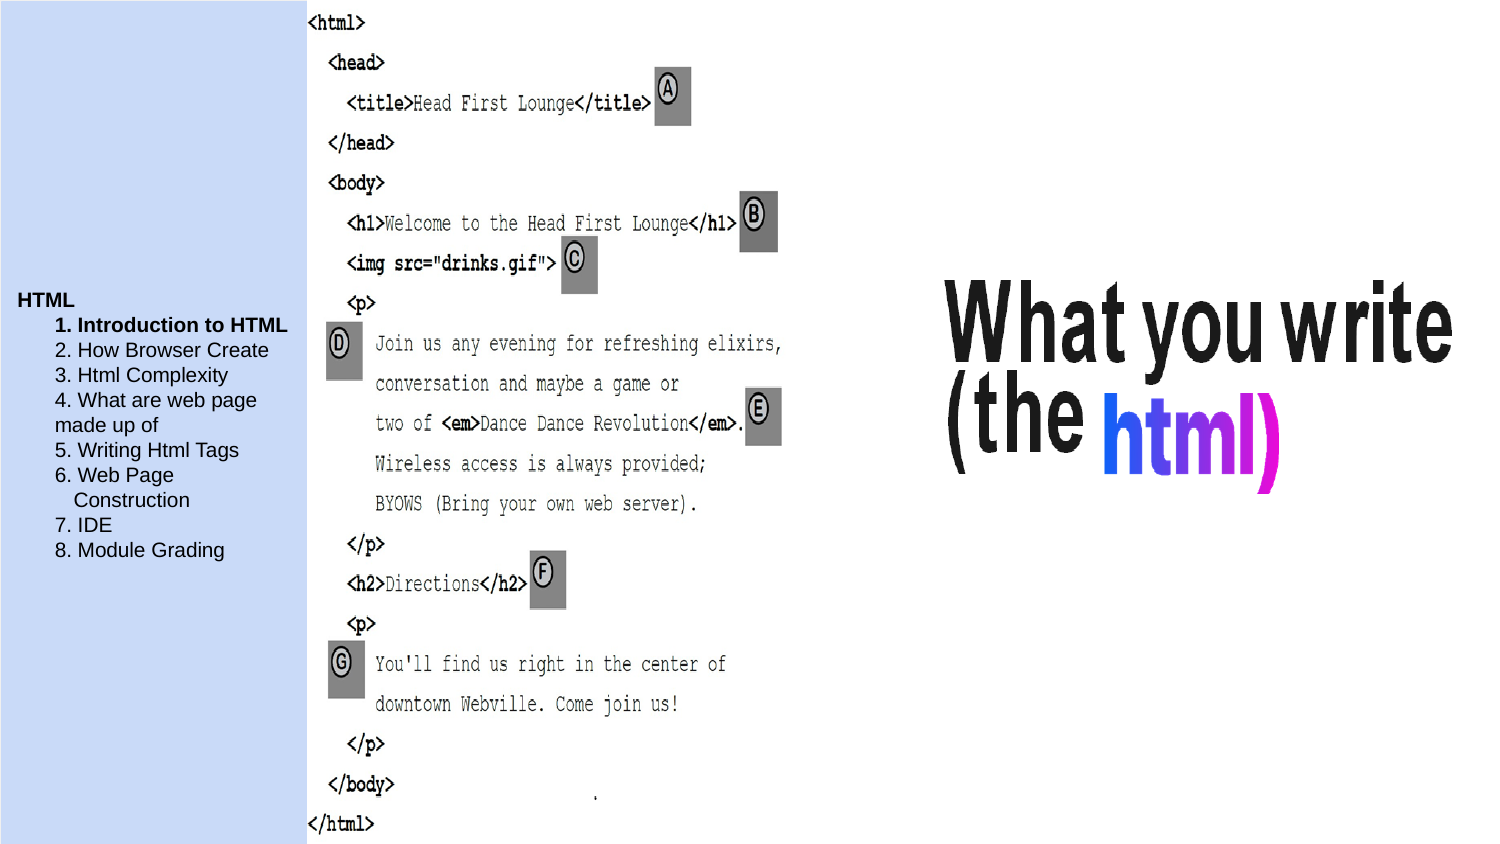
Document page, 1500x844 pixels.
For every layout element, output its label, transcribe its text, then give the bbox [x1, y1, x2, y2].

text_box HTML 1. Introduction to HTML 2. How Browser Create 3. Html Complexity 4. What are web page made up of 5. Writing Html Tags 6. Web Page Construction 7. IDE 8. Module Grading [2, 2, 303, 844]
picture [307, 0, 1500, 844]
